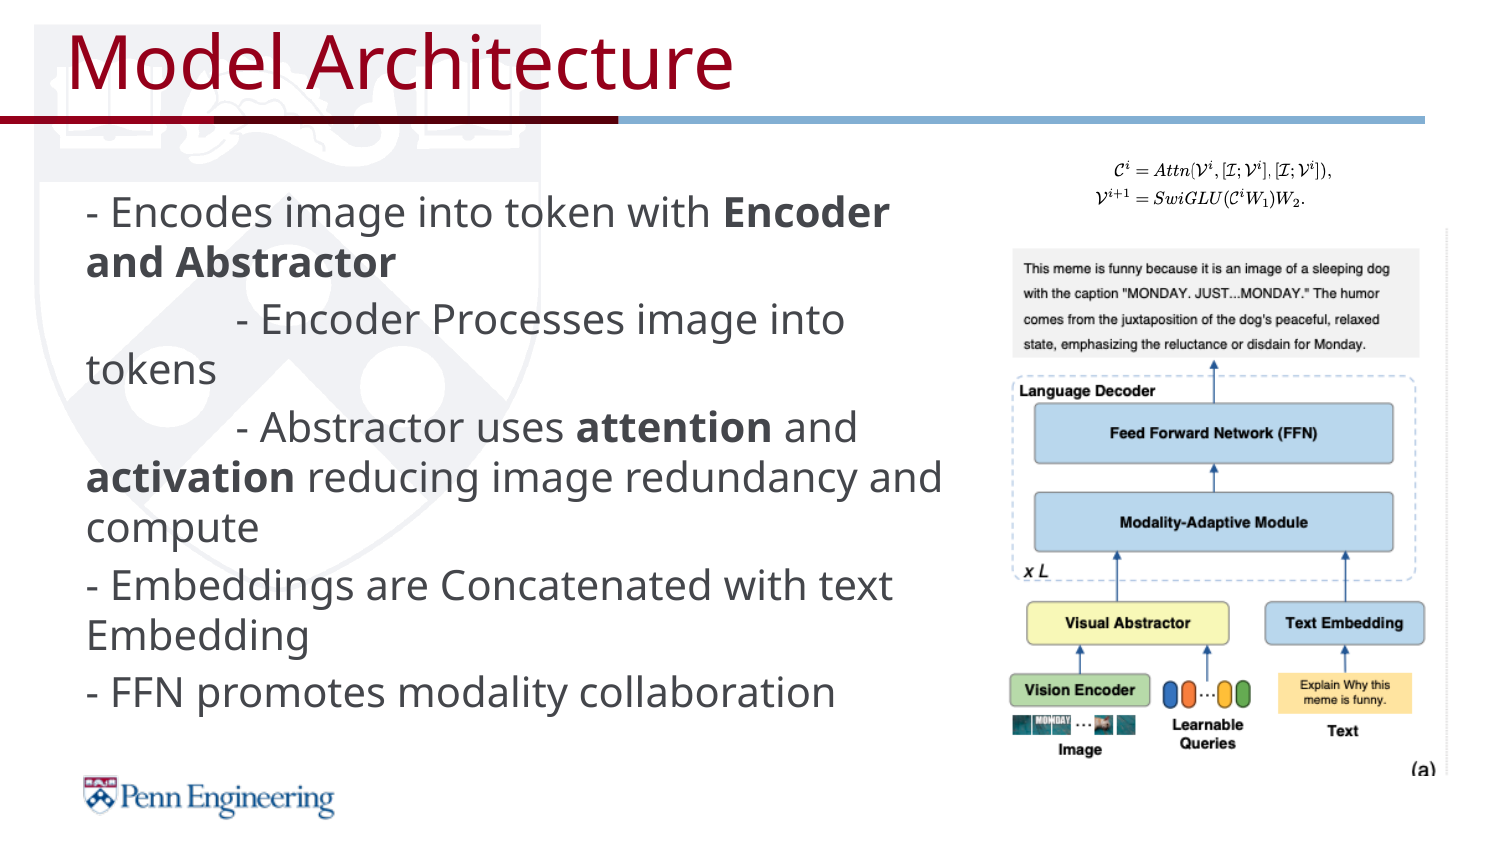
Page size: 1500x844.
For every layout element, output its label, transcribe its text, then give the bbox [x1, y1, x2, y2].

picture [978, 141, 1468, 776]
list - Encodes image into token with Encoder and Abstractor - Encoder Processes image into tokens - Abstractor uses attention and activation reducing image redundancy and compute - Embeddings are Concatenated with text Embedding - FFN promotes modality collaboration [70, 148, 961, 754]
title Model Architecture [50, 2, 1401, 117]
picture [75, 770, 343, 823]
